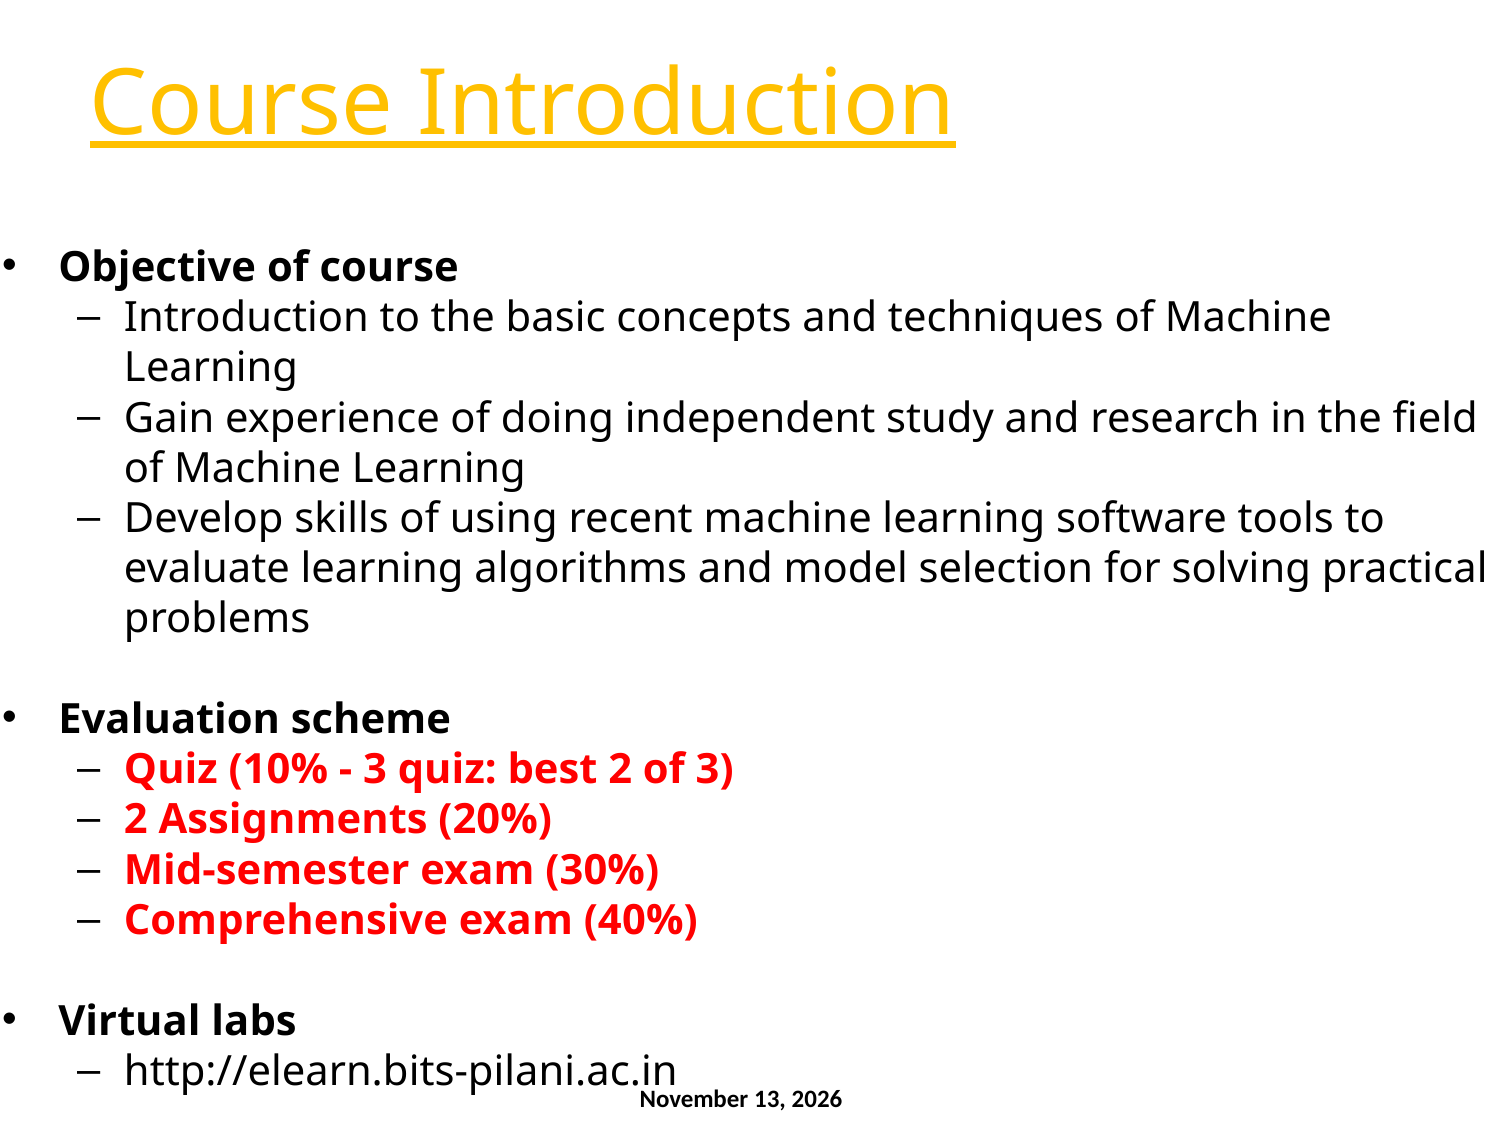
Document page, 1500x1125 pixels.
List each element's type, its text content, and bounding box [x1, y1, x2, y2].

text_box Objective of course Introduction to the basic concepts and techniques of Machine Learning Gain experience of doing independent study and research in the field of Machine Learning Develop skills of using recent machine learning software tools to evaluate learning algorithms and model selection for solving practical problems Evaluation scheme Quiz (10% - 3 quiz: best 2 of 3) 2 Assignments (20%) Mid-semester exam (30%) Comprehensive exam (40%) Virtual labs http://elearn.bits-pilani.ac.in [0, 237, 1500, 1075]
text_box 7 May 2022 [624, 1074, 925, 1121]
text_box Course Introduction [75, 35, 1000, 161]
